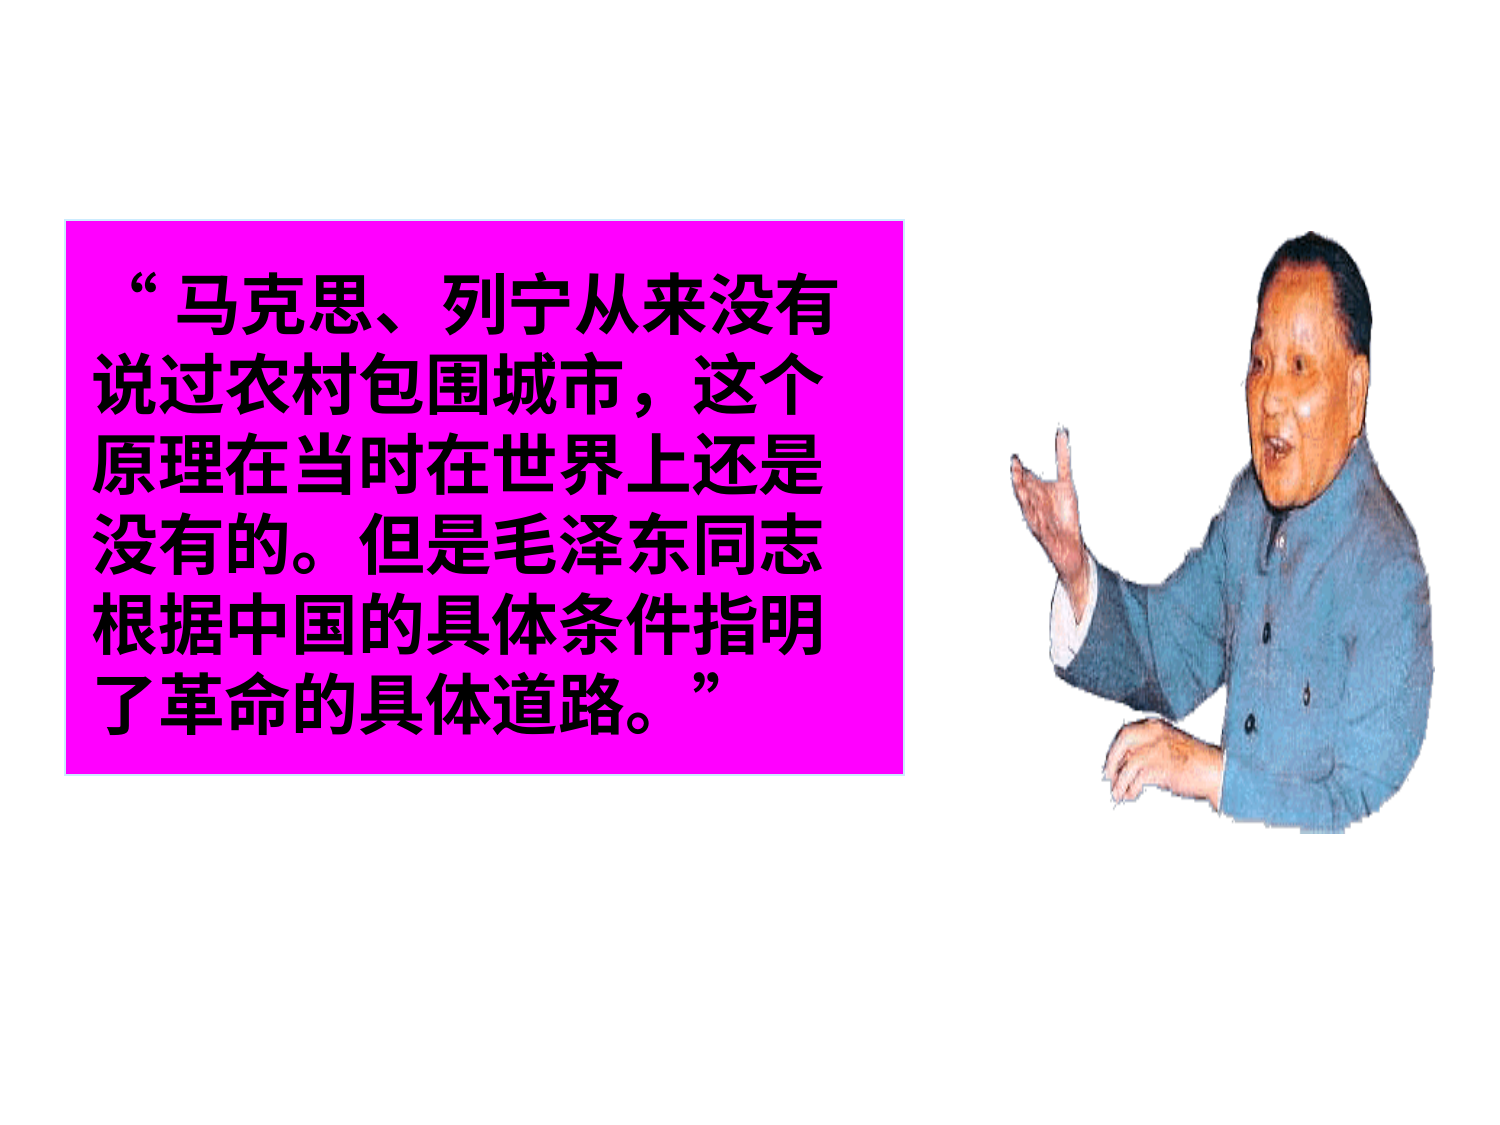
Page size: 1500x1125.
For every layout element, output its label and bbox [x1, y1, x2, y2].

picture [1009, 231, 1436, 835]
text_box [64, 219, 904, 776]
